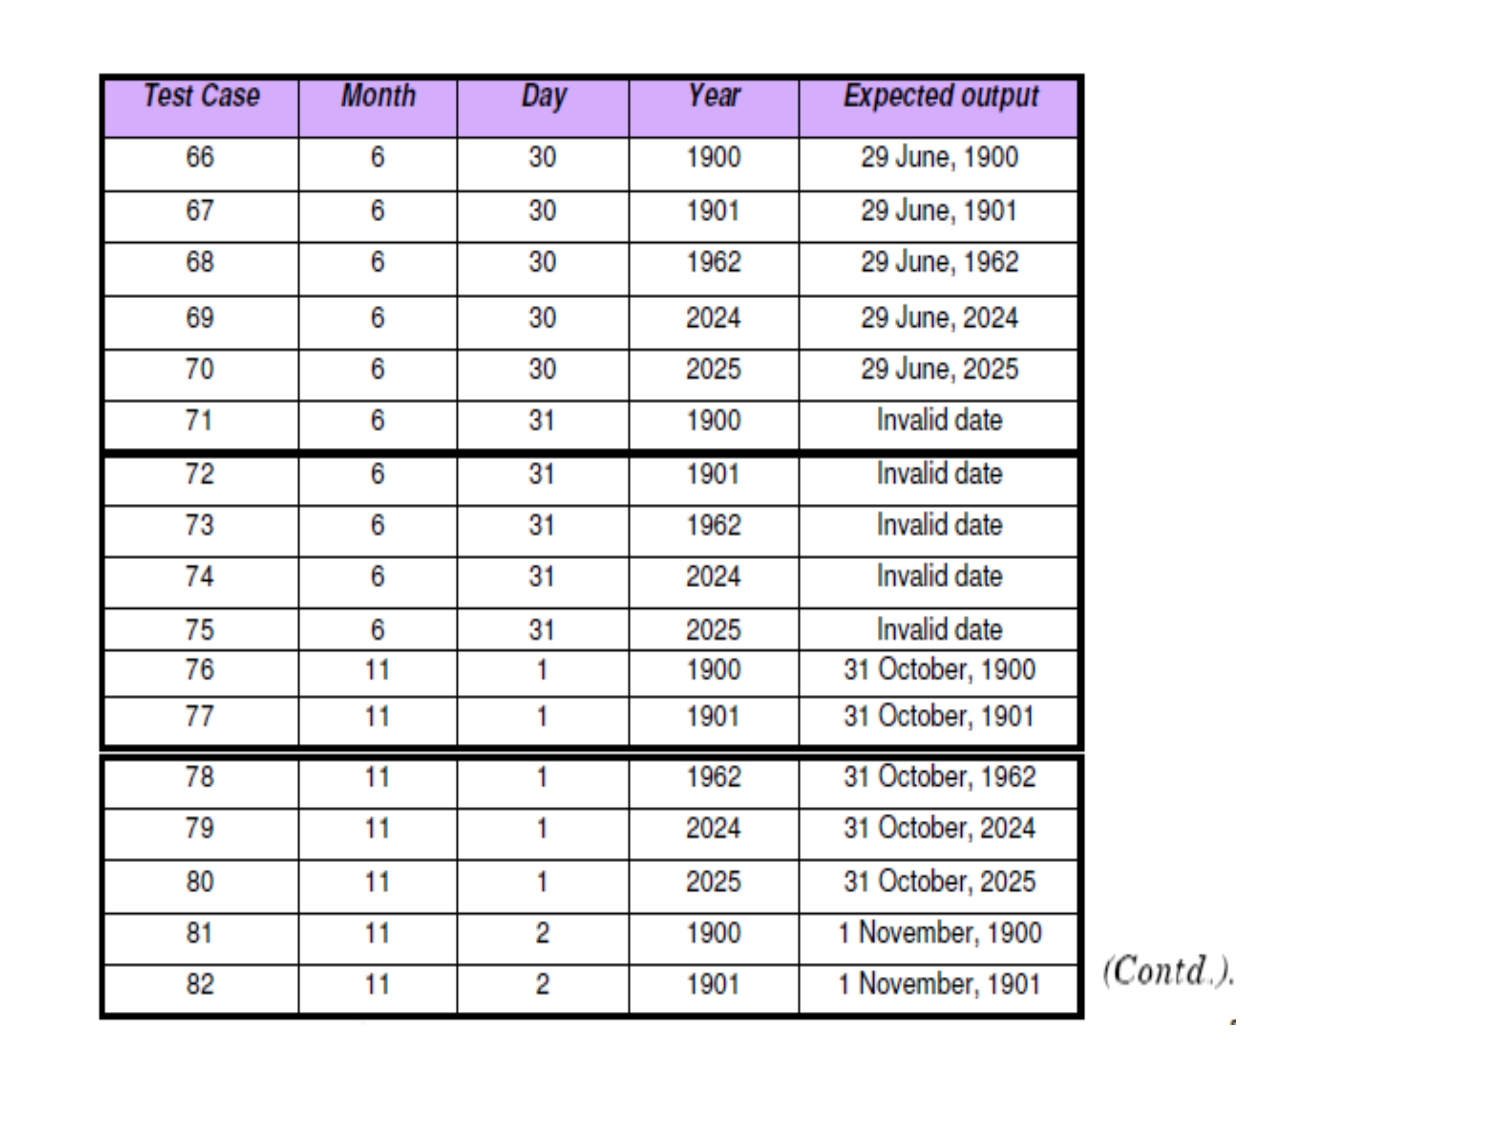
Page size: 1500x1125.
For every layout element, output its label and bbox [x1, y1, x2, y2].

picture [49, 37, 1236, 1026]
